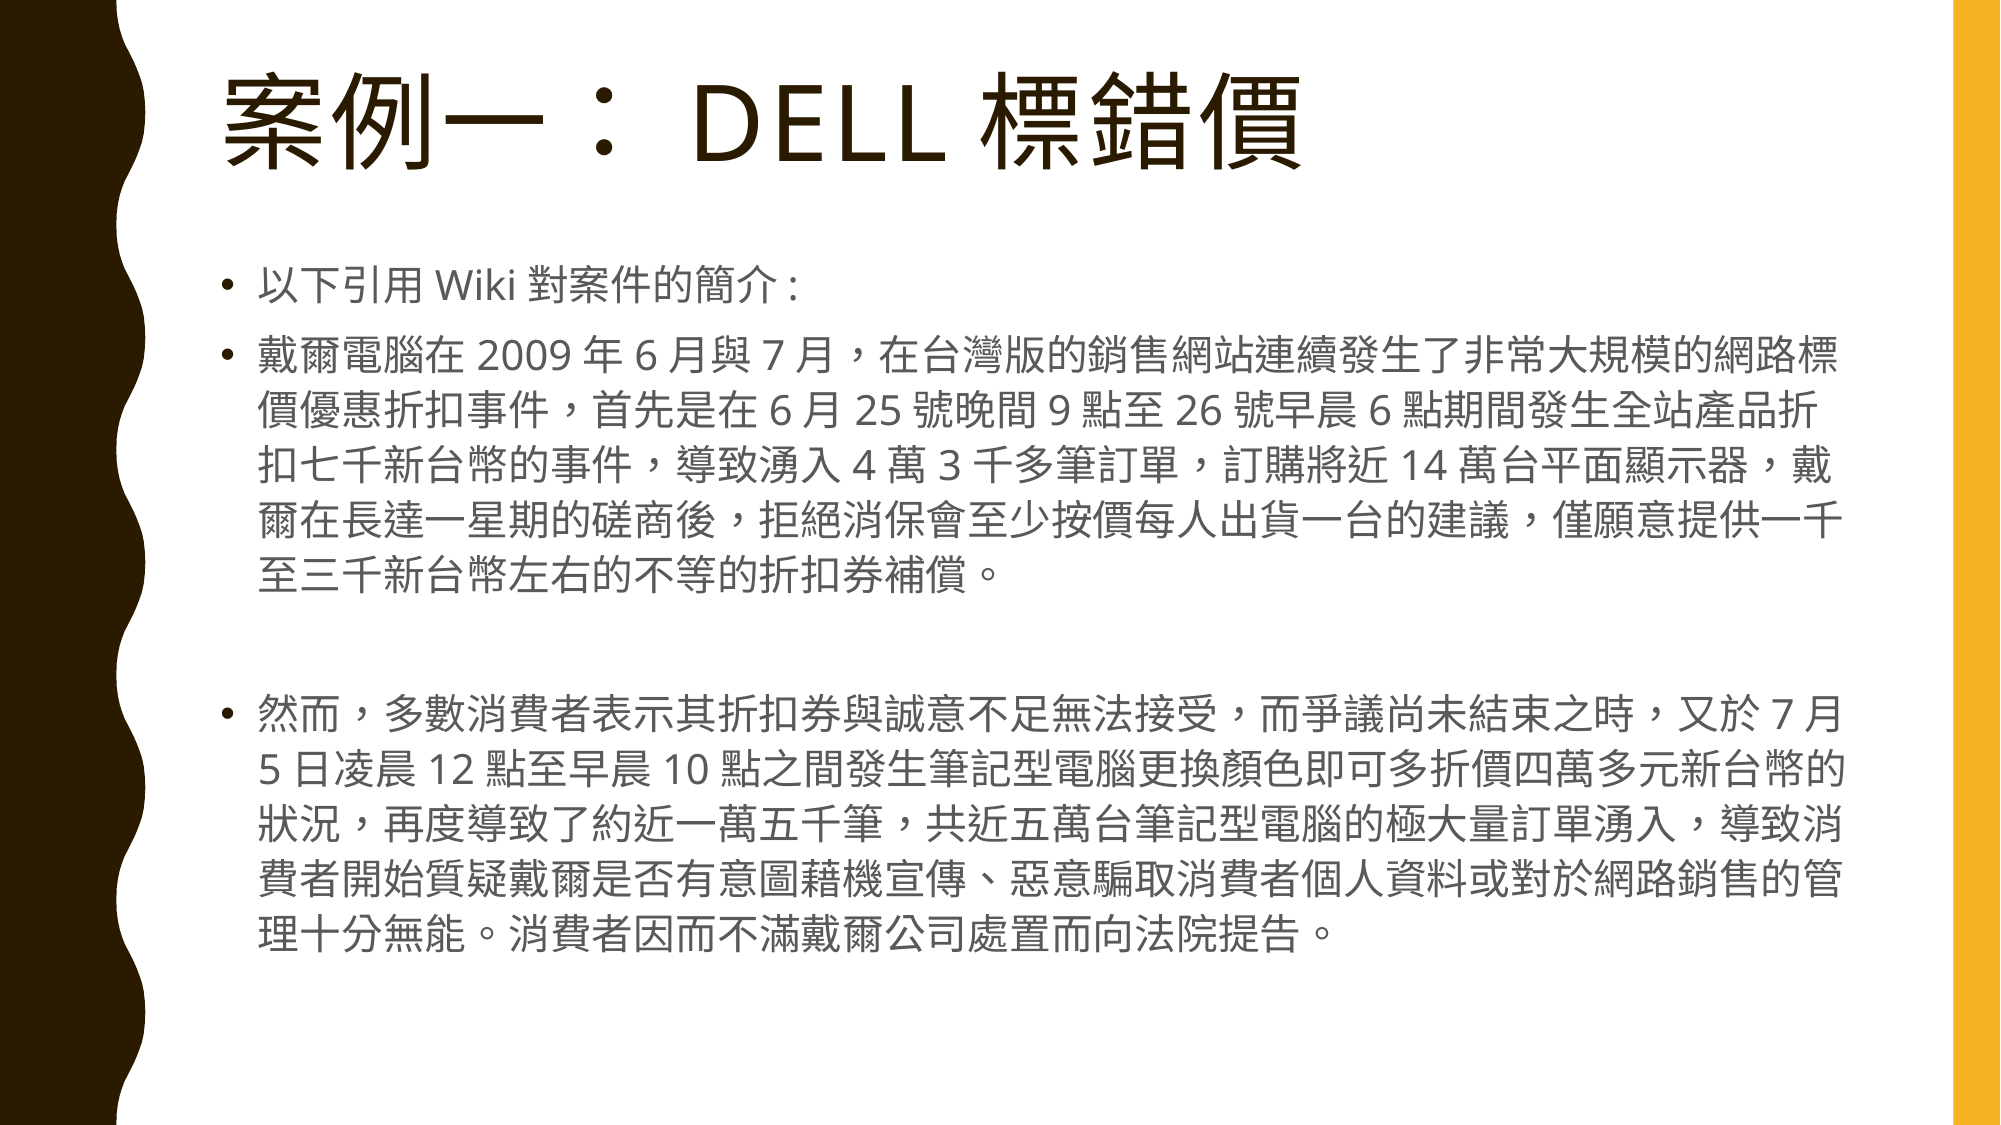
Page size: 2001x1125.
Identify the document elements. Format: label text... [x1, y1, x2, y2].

title 案例一：dell標錯價 [205, 62, 1875, 246]
list 以下引用Wiki對案件的簡介: 戴爾電腦在2009年6月與7月，在台灣版的銷售網站連續發生了非常大規模的網路標價優惠折扣事件，首先是在6月25號晚間9點至26號早晨6點期間發生全站產品折扣七千新台幣的事件，導致湧入4萬3千多筆訂單，訂購將近14萬台平面顯示器，戴爾在長達一星期的磋商後，拒絕消保會至少按價每人出貨一台的建議，僅願意提供一千至三千新台幣左右的不等的折扣券補償。 然而，多數消費者表示其折扣券與誠意不足無法接受，而爭議尚未結束之時，又於7月5日凌晨12點至早晨10點之間發生筆記型電腦更換顏色即可多折價四萬多元新台幣的狀況，再度導致了約近一萬五千筆，共近五萬台筆記型電腦的極大量訂單湧入，導致消費者開始質疑戴爾是否有意圖藉機宣傳、惡意騙取消費者個人資料或對於網路銷售的管理十分無能。消費者因而不滿戴爾公司處置而向法院提告。 [205, 246, 1875, 1090]
